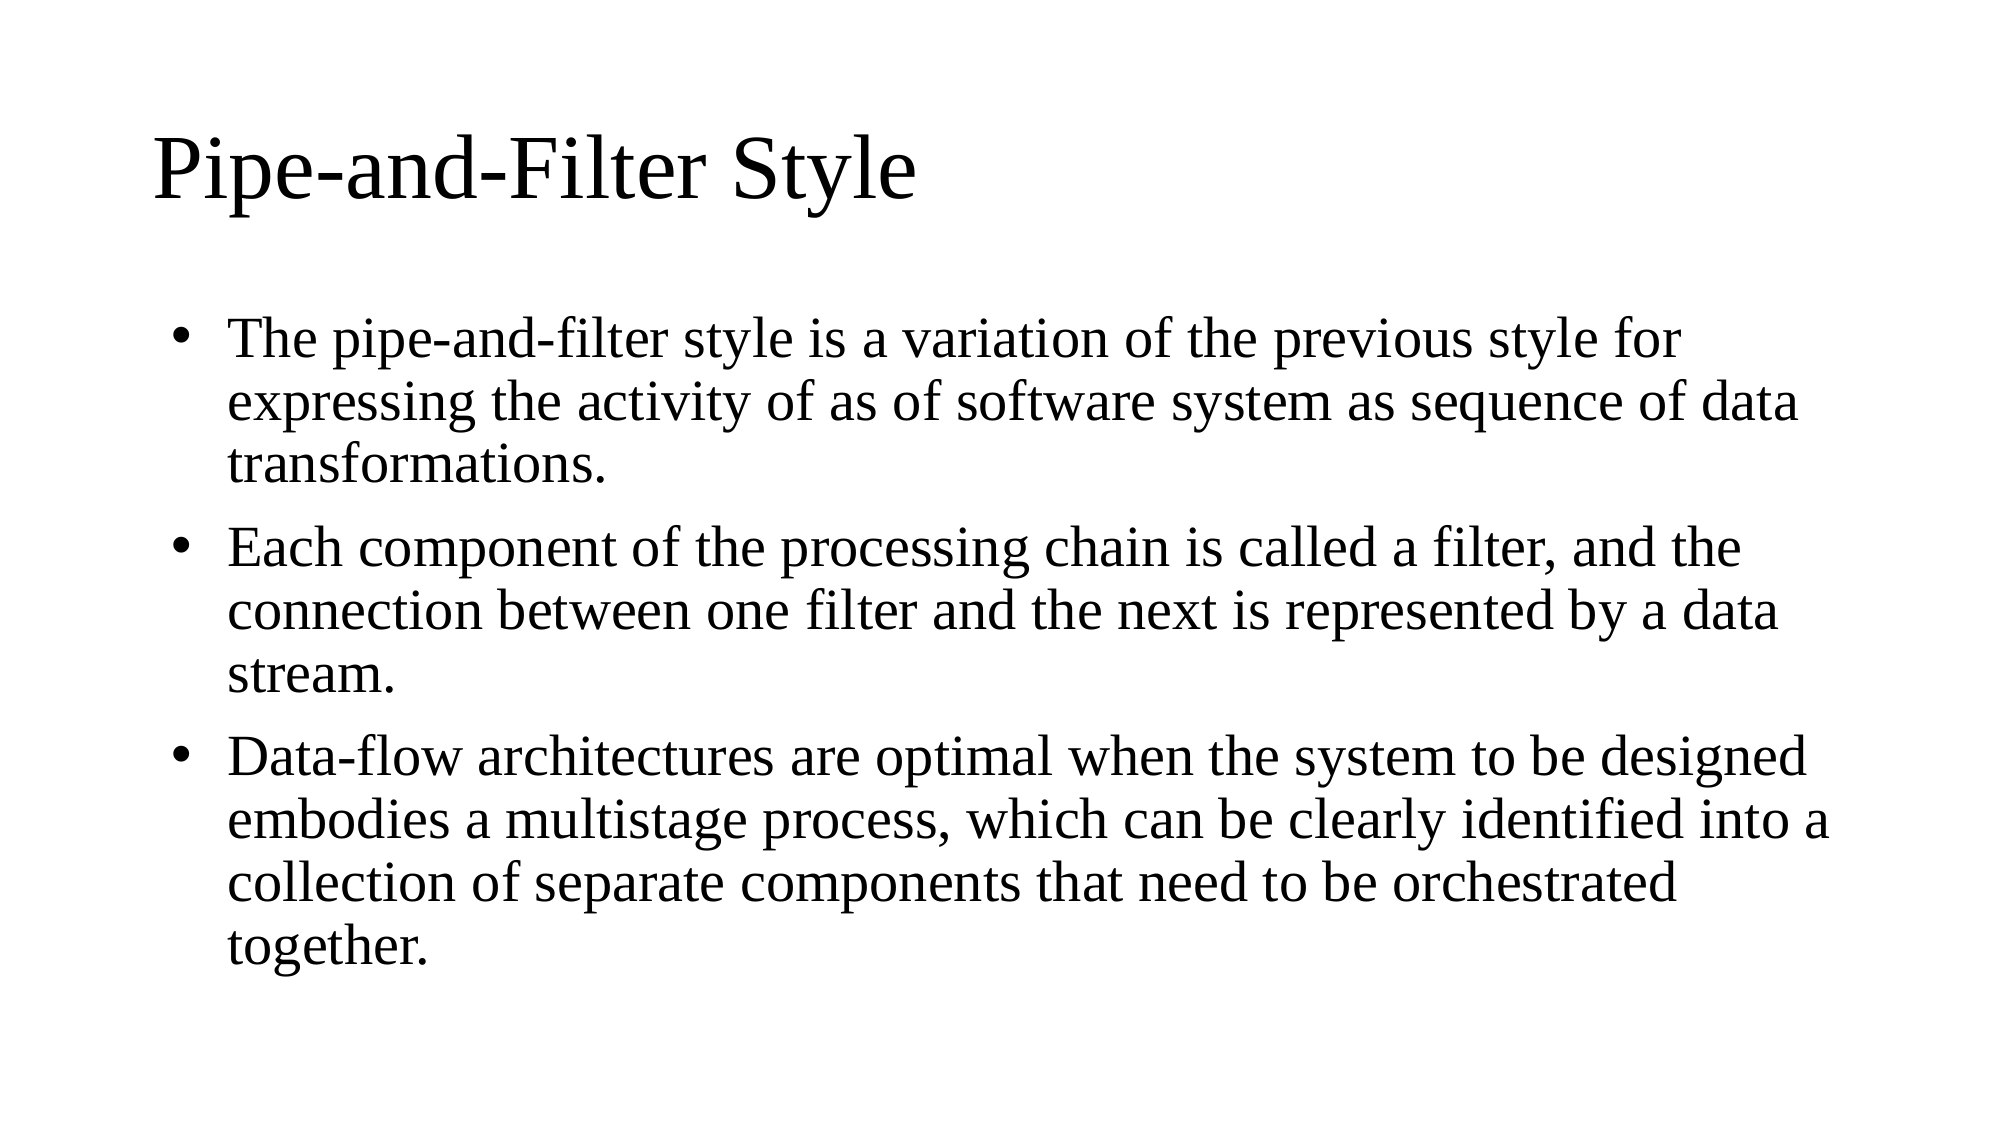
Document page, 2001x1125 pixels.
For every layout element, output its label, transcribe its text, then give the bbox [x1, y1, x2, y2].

list The pipe-and-filter style is a variation of the previous style for expressing the activity of as of software system as sequence of data transformations. Each component of the processing chain is called a filter, and the connection between one filter and the next is represented by a data stream. Data-flow architectures are optimal when the system to be designed embodies a multistage process, which can be clearly identified into a collection of separate components that need to be orchestrated together. [137, 299, 1863, 1014]
title Pipe-and-Filter Style [137, 59, 1863, 278]
